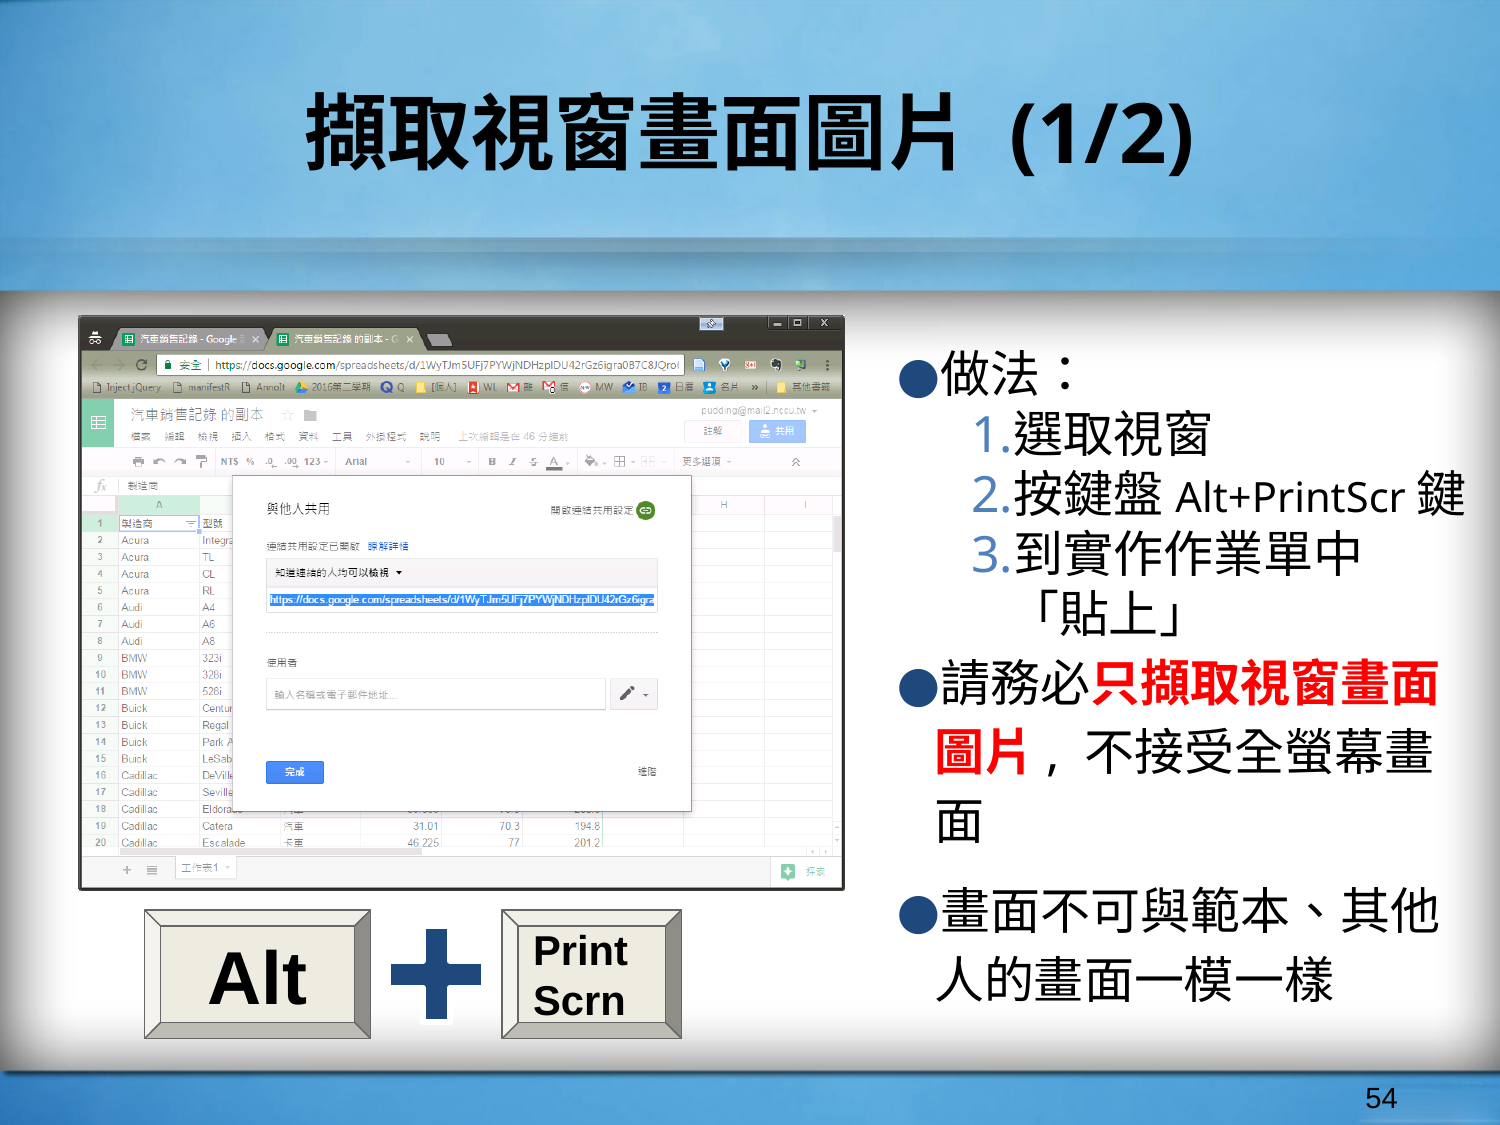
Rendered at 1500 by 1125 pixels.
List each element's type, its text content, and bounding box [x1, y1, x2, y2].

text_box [144, 909, 682, 1039]
list 做法： 選取視窗 按鍵盤Alt+PrintScr鍵 到實作作業單中 「貼上」 請務必只擷取視窗畫面圖片, 不接受全螢幕畫面 畫面不可與範本、其他人的畫面一模一樣 [844, 315, 1488, 1027]
slide_number ‹#› [1350, 1074, 1488, 1118]
picture [0, 0, 1500, 1125]
title 擷取視窗畫面圖片 (1/2) [78, 27, 1422, 232]
